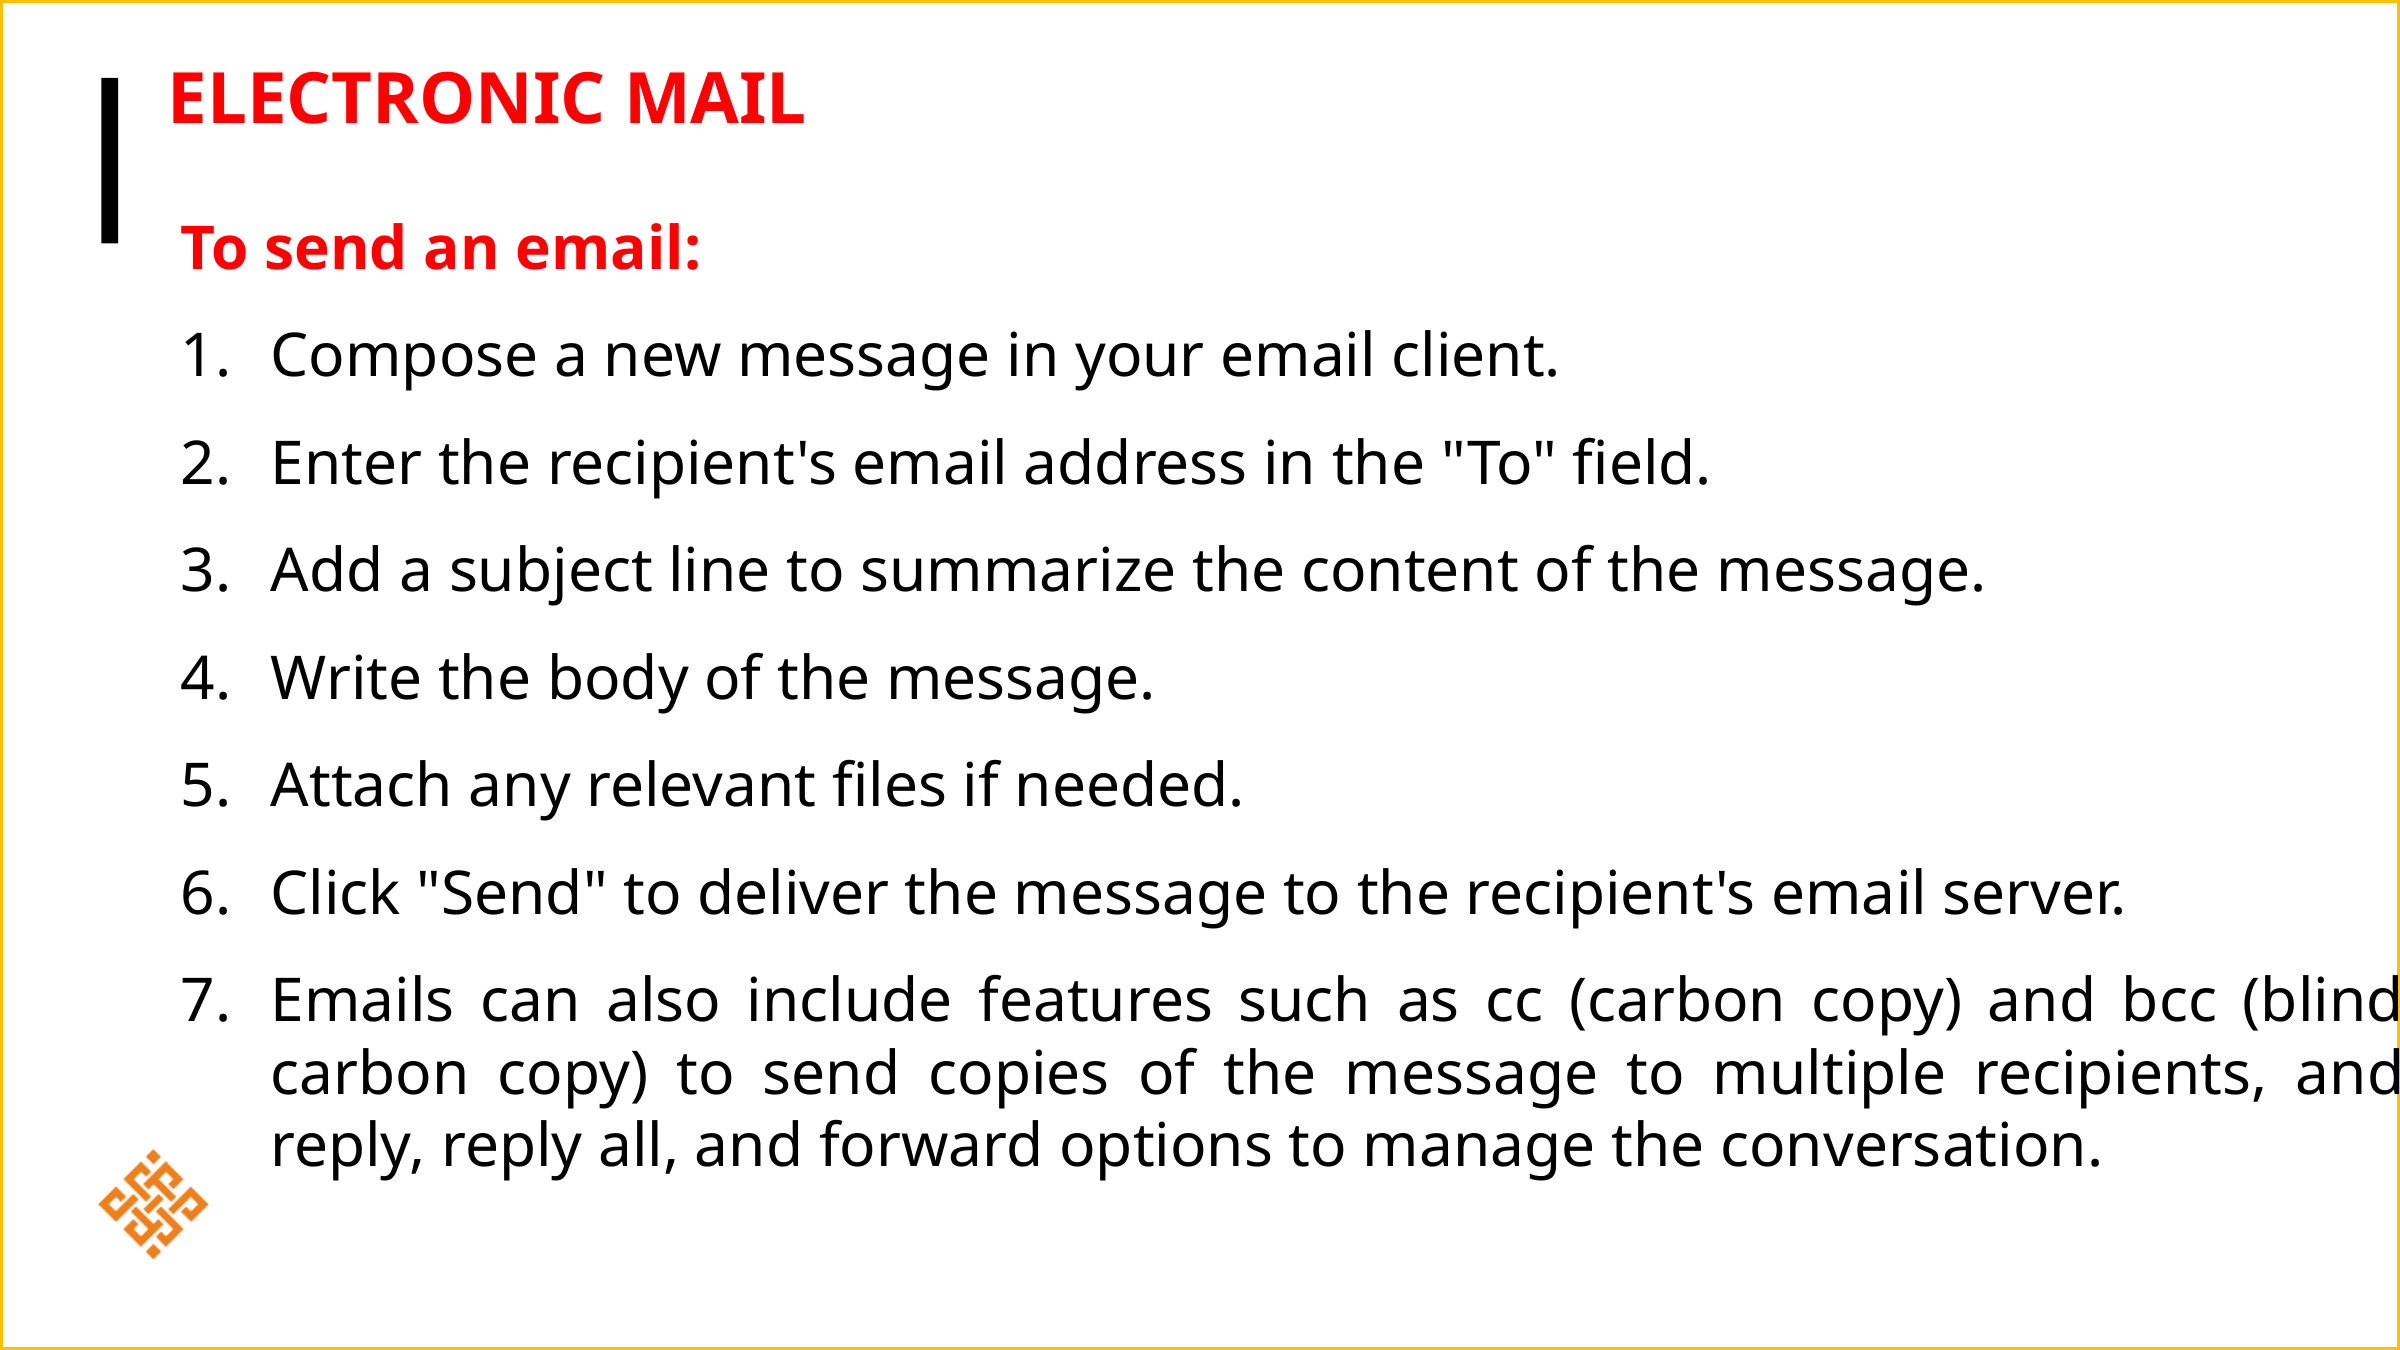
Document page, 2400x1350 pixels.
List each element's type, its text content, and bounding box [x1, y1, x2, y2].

picture [75, 1058, 235, 1350]
list To send an email: Compose a new message in your email client. Enter the recipient's email address in the "To" field. Add a subject line to summarize the content of the message. Write the body of the message. Attach any relevant files if needed. Click "Send" to deliver the message to the recipient's email server. Emails can also include features such as cc (carbon copy) and bcc (blind carbon copy) to send copies of the message to multiple recipients, and reply, reply all, and forward options to manage the conversation. [162, 200, 2400, 1248]
title Electronic Mail [150, 12, 1789, 178]
